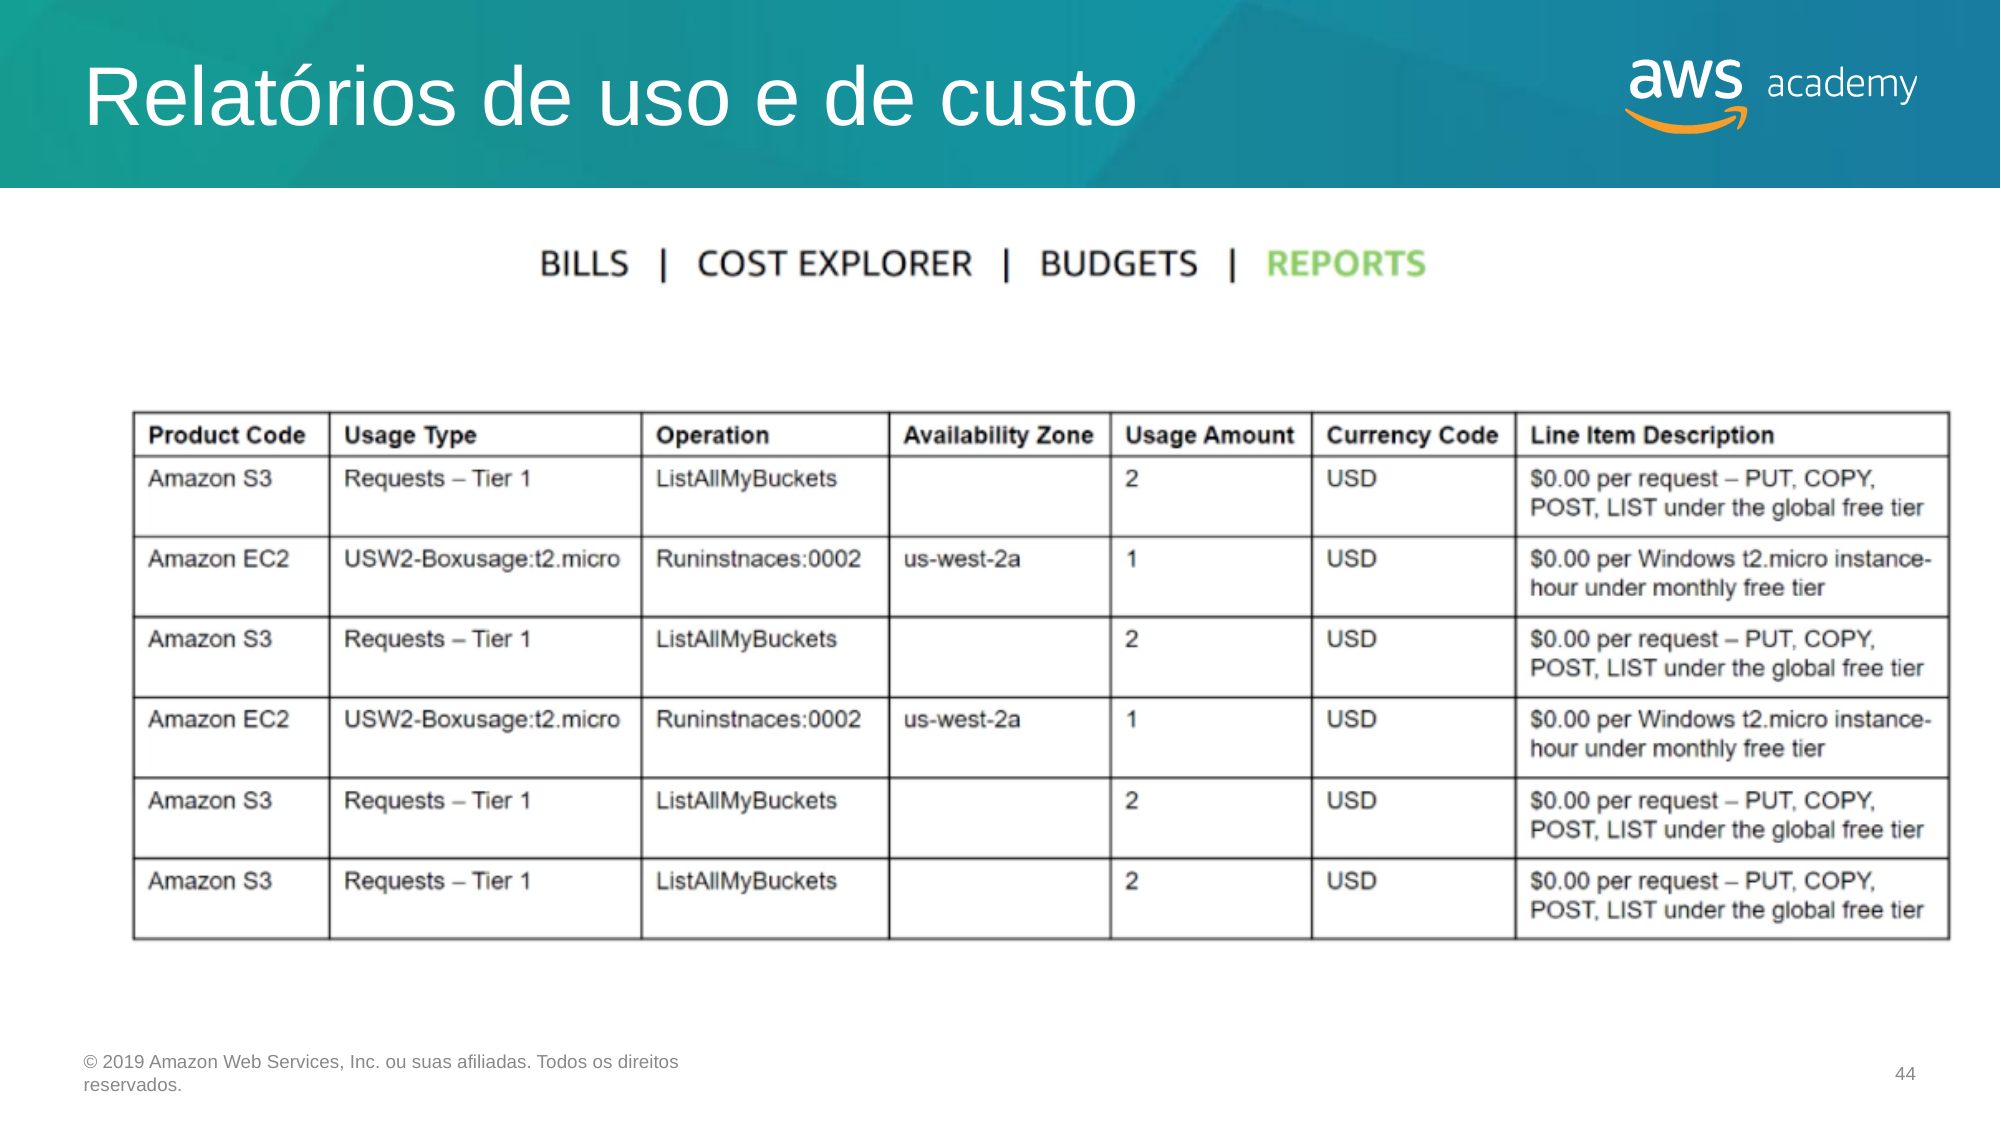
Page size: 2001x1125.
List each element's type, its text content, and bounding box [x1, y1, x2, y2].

slide_number 44 [1481, 1042, 1932, 1103]
picture [109, 233, 1977, 960]
title Relatórios de uso e de custo [68, 59, 1551, 138]
picture [0, 0, 2000, 188]
footer © 2019 Amazon Web Services, Inc. ou suas afiliadas. Todos os direitos reservados. [68, 1042, 780, 1103]
